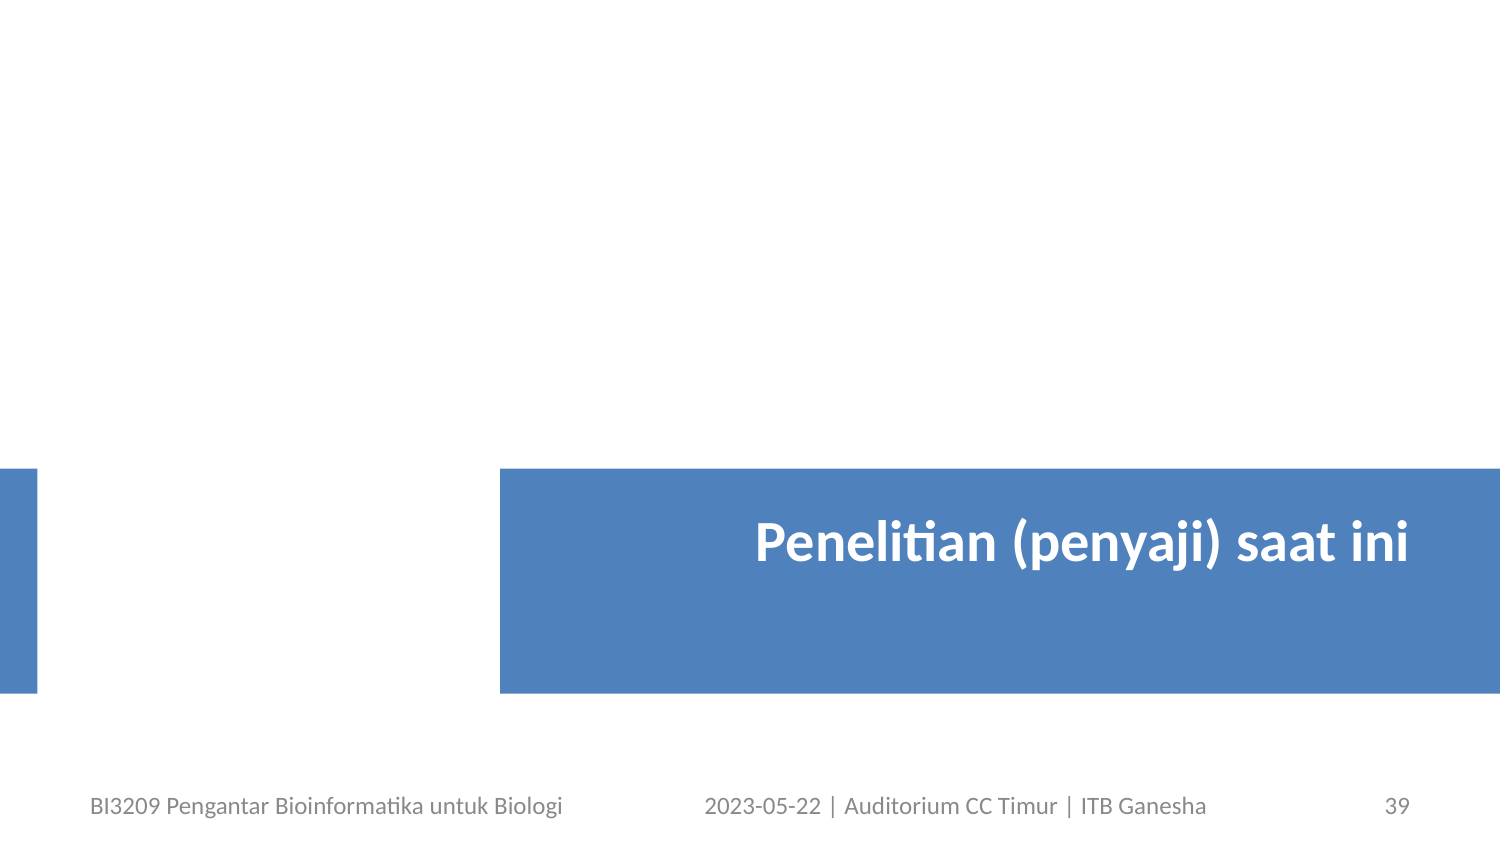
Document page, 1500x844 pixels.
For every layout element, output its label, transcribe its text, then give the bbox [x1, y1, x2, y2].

text_box Penelitian (penyaji) saat ini [587, 509, 1425, 666]
slide_number BI3209 Pengantar Bioinformatika untuk Biologi [75, 782, 602, 827]
footer 2023-05-22 | Auditorium CC Timur | ITB Ganesha [675, 782, 1238, 827]
slide_number 39 [1299, 782, 1425, 827]
